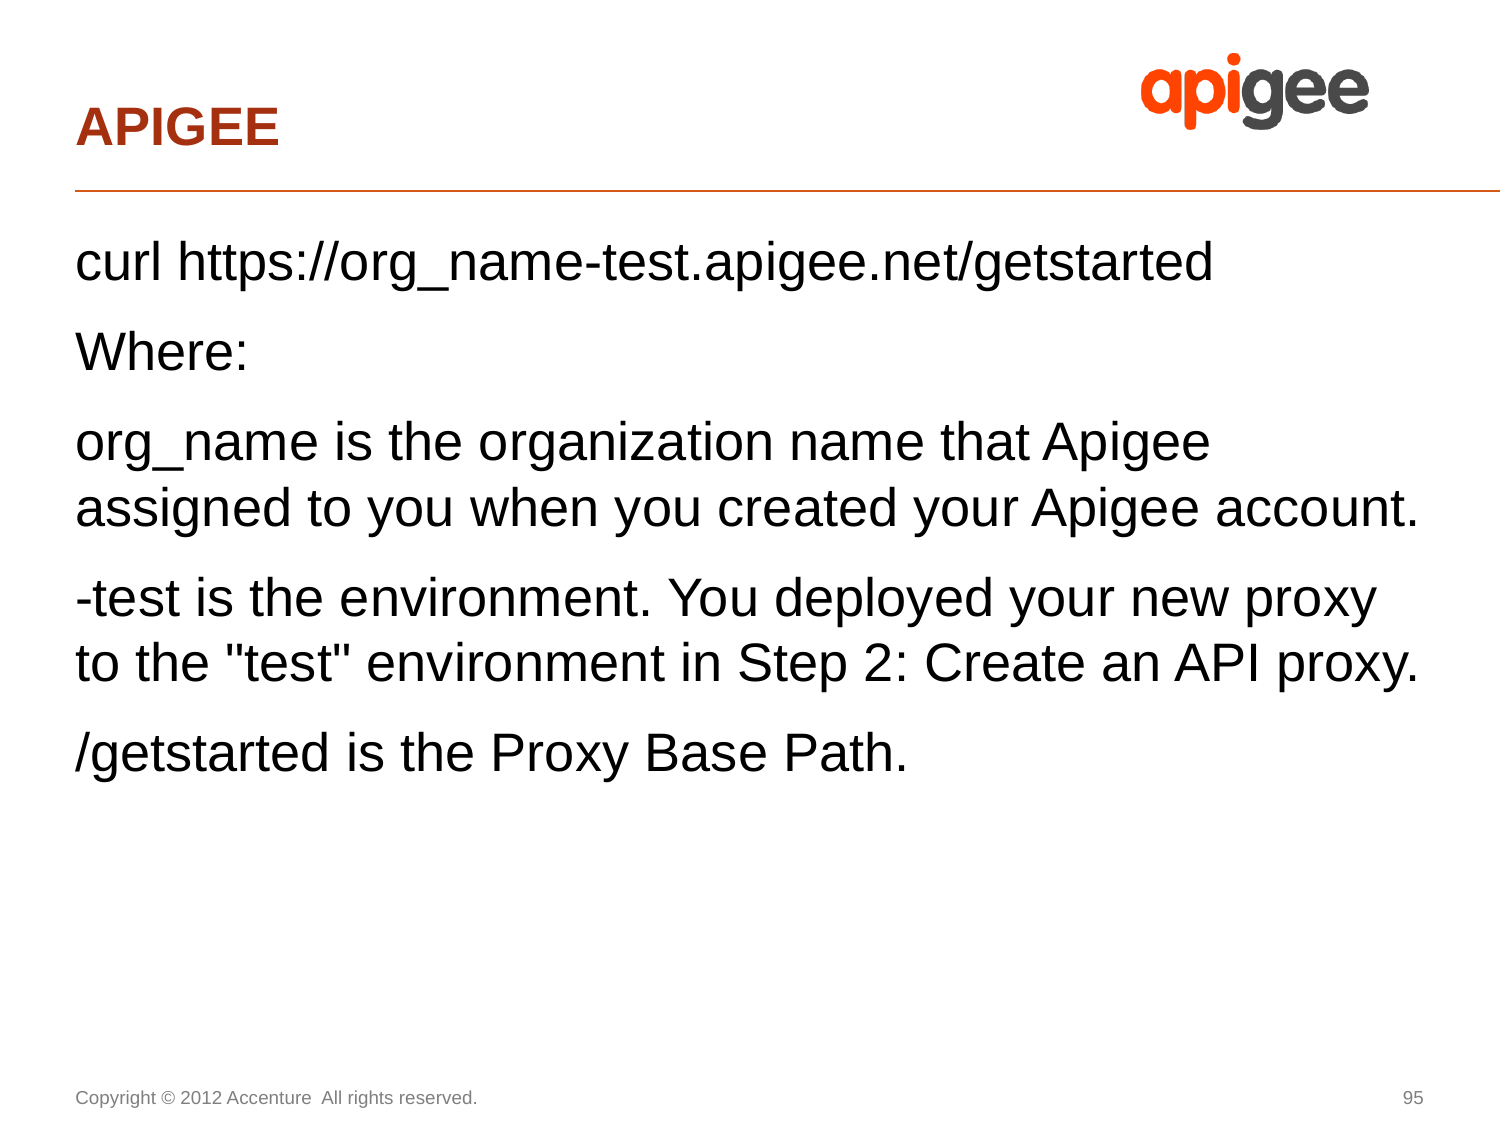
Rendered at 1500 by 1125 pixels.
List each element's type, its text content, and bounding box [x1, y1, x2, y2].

list curl https://org_name-test.apigee.net/getstarted Where: org_name is the organization name that Apigee assigned to you when you created your Apigee account. -test is the environment. You deployed your new proxy to the "test" environment in Step 2: Create an API proxy. /getstarted is the Proxy Base Path. [75, 226, 1425, 1018]
title APIGEE [75, 27, 1422, 157]
